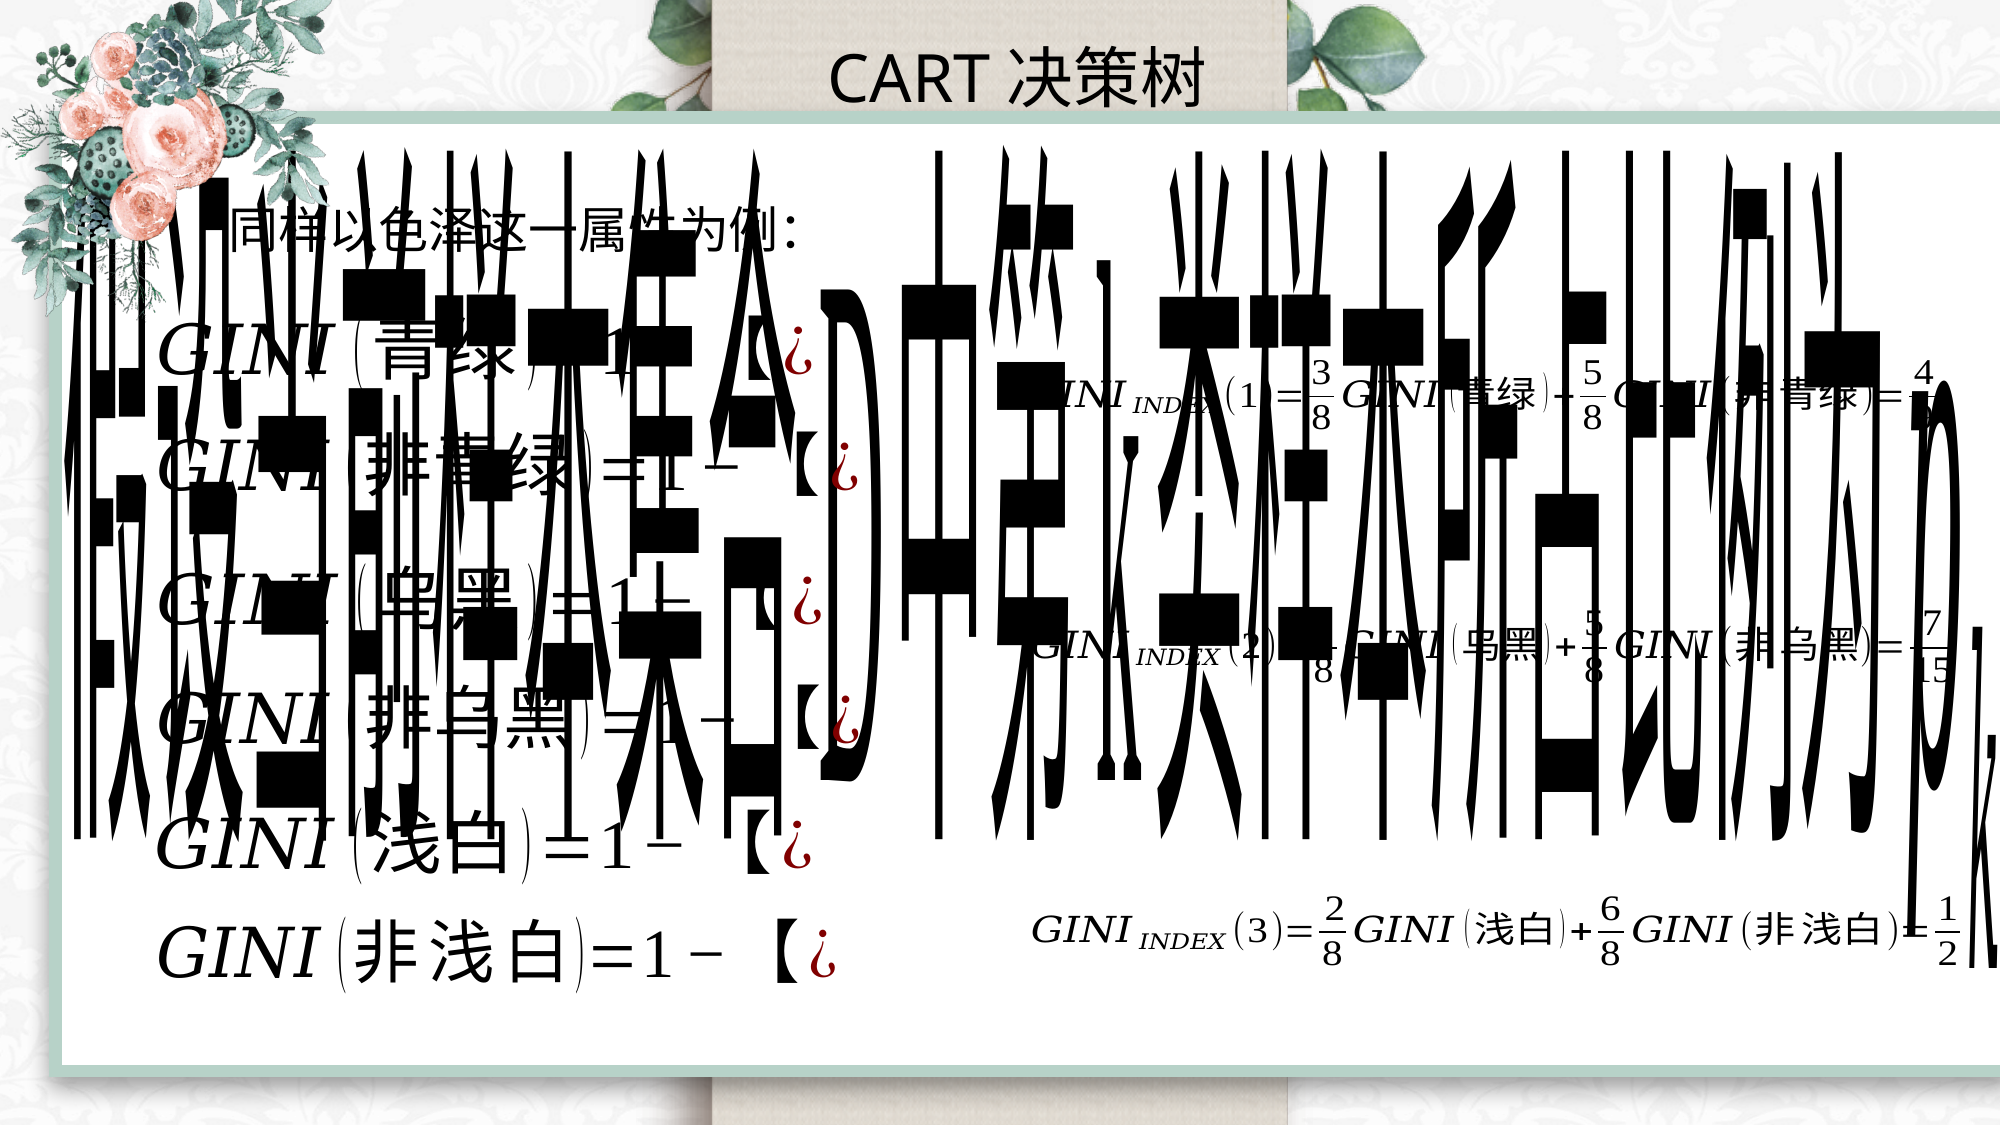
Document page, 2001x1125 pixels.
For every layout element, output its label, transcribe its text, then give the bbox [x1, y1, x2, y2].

text_box 同样以色泽这一属性为例： [397, 190, 1855, 266]
picture [0, 0, 2000, 1125]
text_box CART决策树 [517, 28, 1518, 124]
